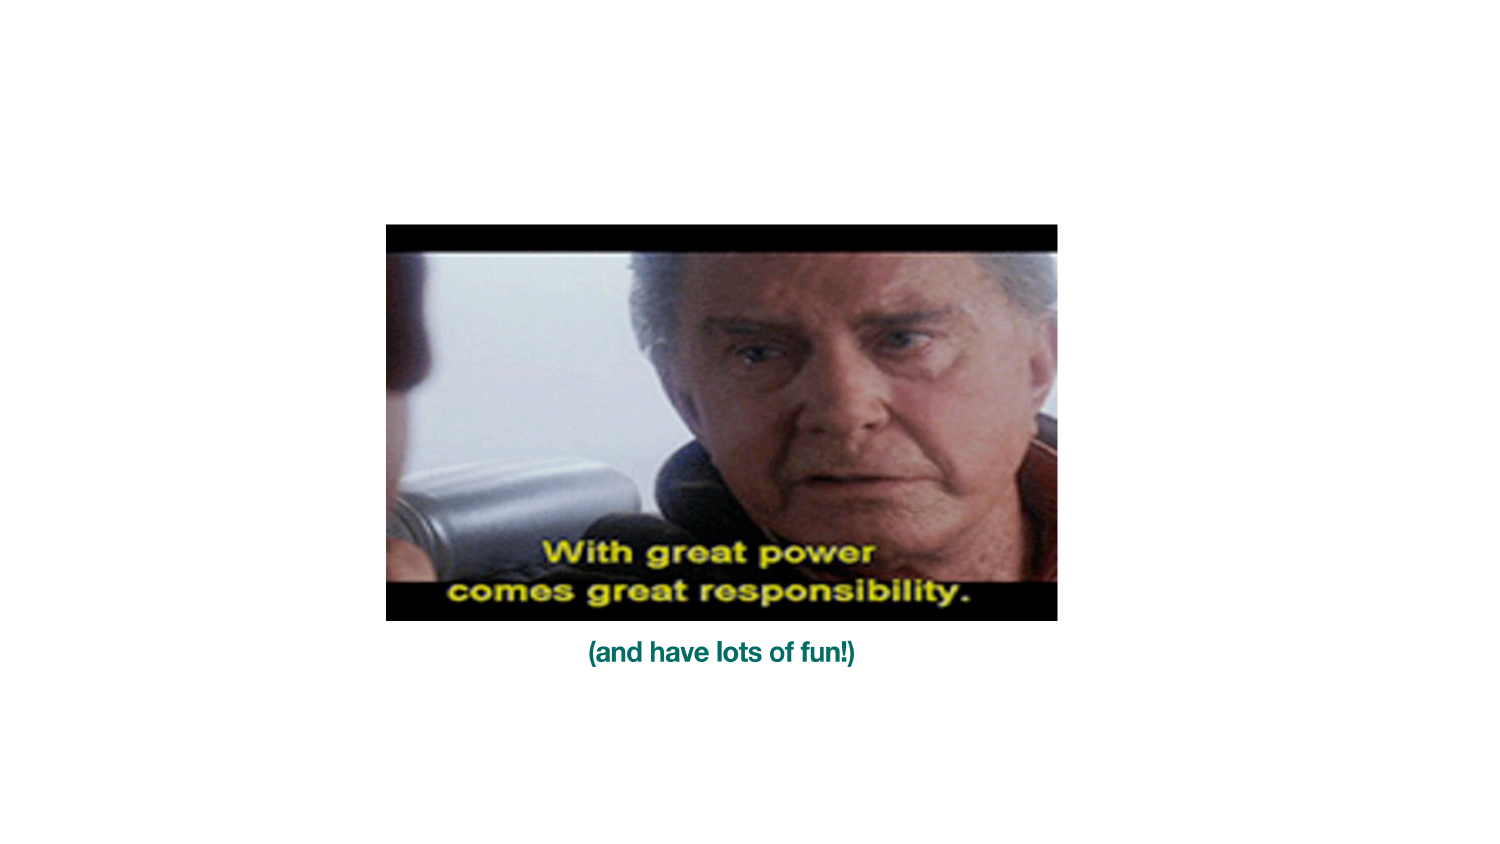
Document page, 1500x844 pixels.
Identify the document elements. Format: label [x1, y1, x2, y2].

picture [112, 62, 1330, 781]
